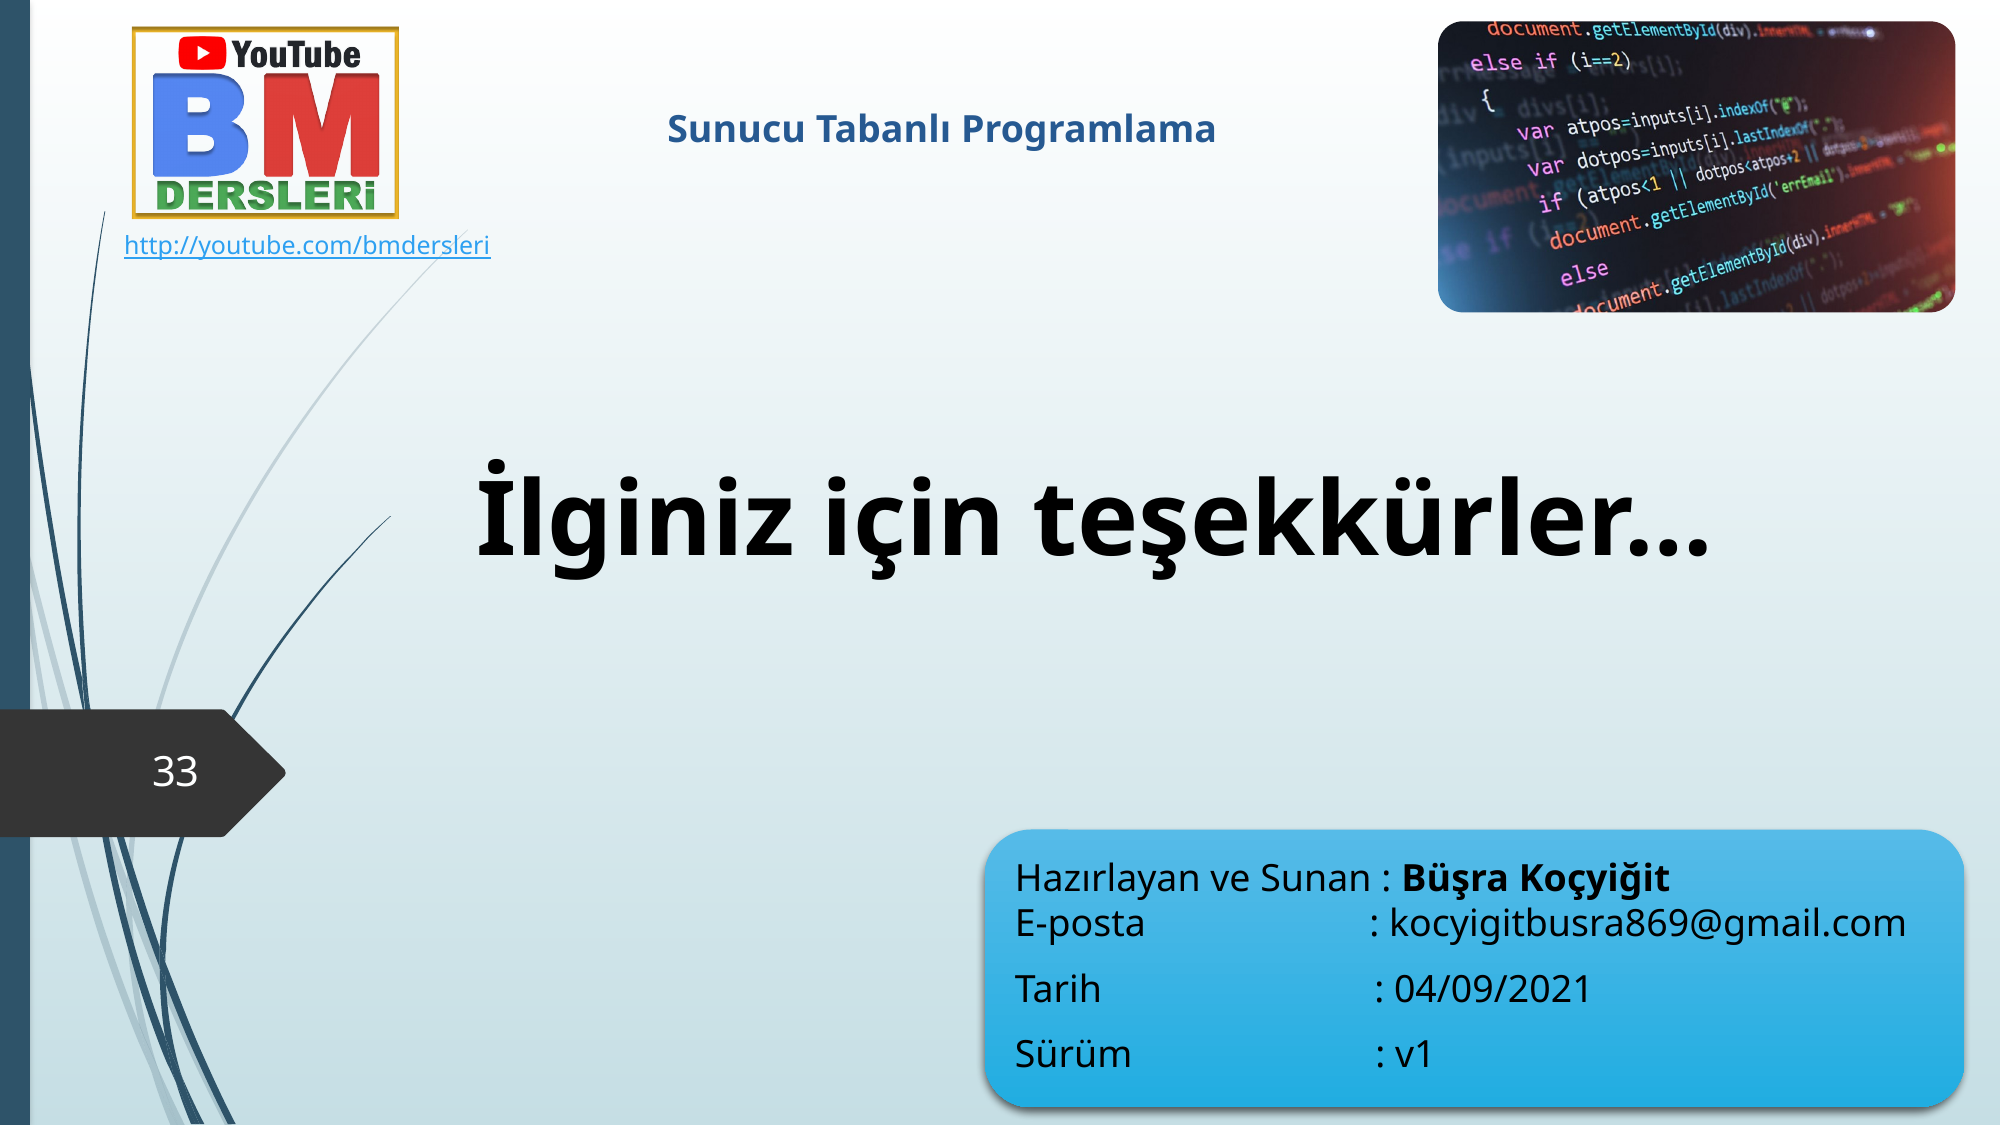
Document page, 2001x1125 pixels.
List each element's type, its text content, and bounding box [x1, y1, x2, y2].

picture [118, 0, 411, 256]
text_box http://youtube.com/bmdersleri [87, 222, 528, 272]
text_box Hazırlayan ve Sunan : Büşra Koçyiğit E-posta : kocyigitbusra869@gmail.com Tarih : 04/09/2021 Sürüm : v1 [999, 846, 1944, 1091]
text_box Sunucu Tabanlı Programlama [599, 97, 1286, 283]
title İlginiz için teşekkürler… [460, 437, 1736, 584]
text_box [984, 829, 1965, 1108]
slide_number 33 [87, 743, 216, 803]
picture [1437, 21, 1956, 313]
